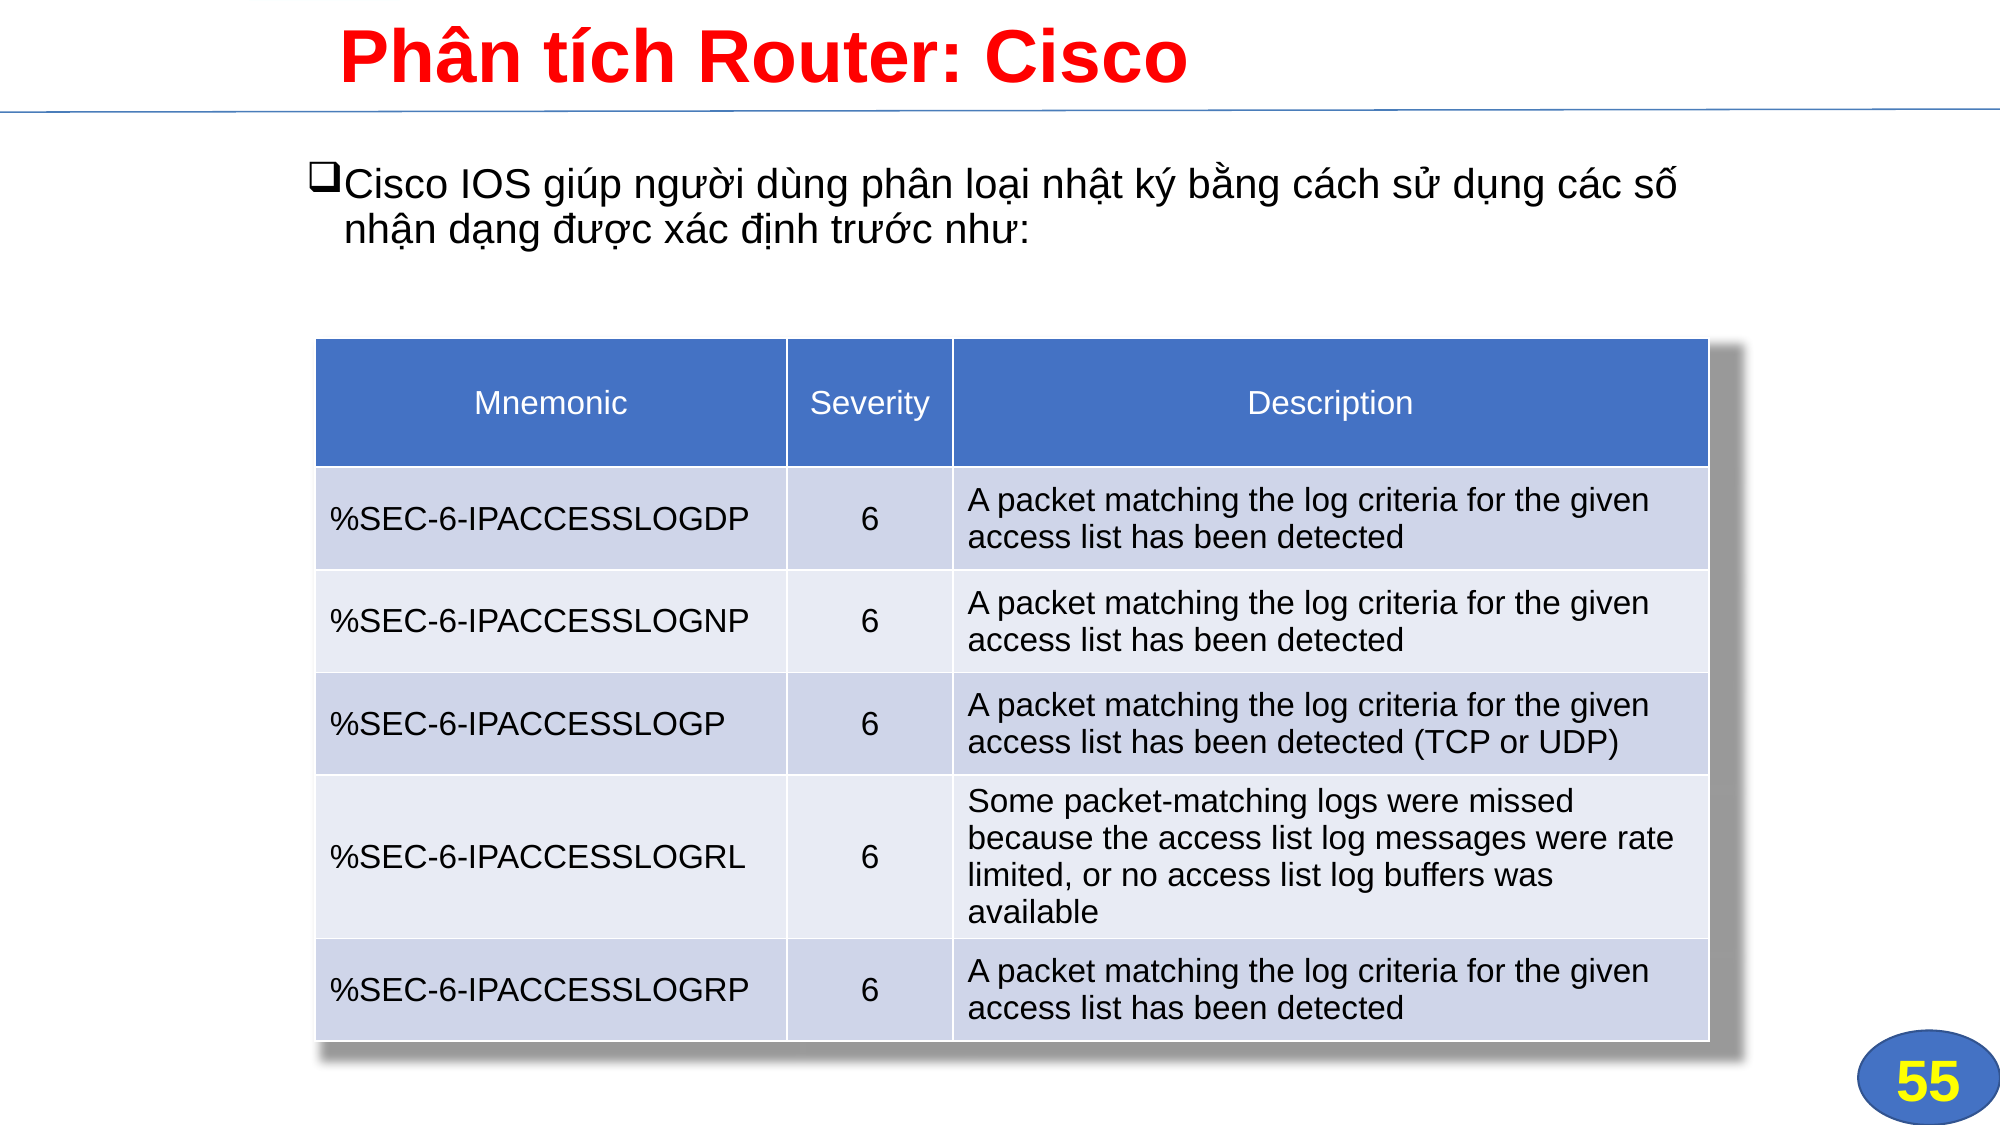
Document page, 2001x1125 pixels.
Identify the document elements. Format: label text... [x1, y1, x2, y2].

table_cell Some packet-matching logs were missed because the access list log messages were rate limited, or no access list log buffers was available [954, 776, 1708, 938]
table_cell 6 [788, 571, 952, 672]
table_cell %SEC-6-IPACCESSLOGRP [316, 939, 786, 1040]
list Cisco IOS giúp người dùng phân loại nhật ký bằng cách sử dụng các số nhận dạng được xác định trước như: [290, 154, 1710, 274]
title Phân tích Router: Cisco [324, 0, 1675, 109]
table_cell %SEC-6-IPACCESSLOGP [316, 673, 786, 774]
table_cell 6 [788, 776, 952, 938]
table_cell 6 [788, 673, 952, 774]
table_cell A packet matching the log criteria for the given access list has been detected [954, 468, 1708, 569]
text_box 55 [1857, 1029, 2000, 1125]
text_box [0, 109, 2000, 113]
table_header Mnemonic [316, 339, 786, 466]
table_cell 6 [788, 468, 952, 569]
table_cell %SEC-6-IPACCESSLOGRL [316, 776, 786, 938]
table_cell 6 [788, 939, 952, 1040]
table_header Severity [788, 339, 952, 466]
table_cell %SEC-6-IPACCESSLOGNP [316, 571, 786, 672]
table_cell A packet matching the log criteria for the given access list has been detected [954, 571, 1708, 672]
table_cell A packet matching the log criteria for the given access list has been detected [954, 939, 1708, 1040]
table_cell A packet matching the log criteria for the given access list has been detected (TCP or UDP) [954, 673, 1708, 774]
table_cell %SEC-6-IPACCESSLOGDP [316, 468, 786, 569]
table_header Description [954, 339, 1708, 466]
